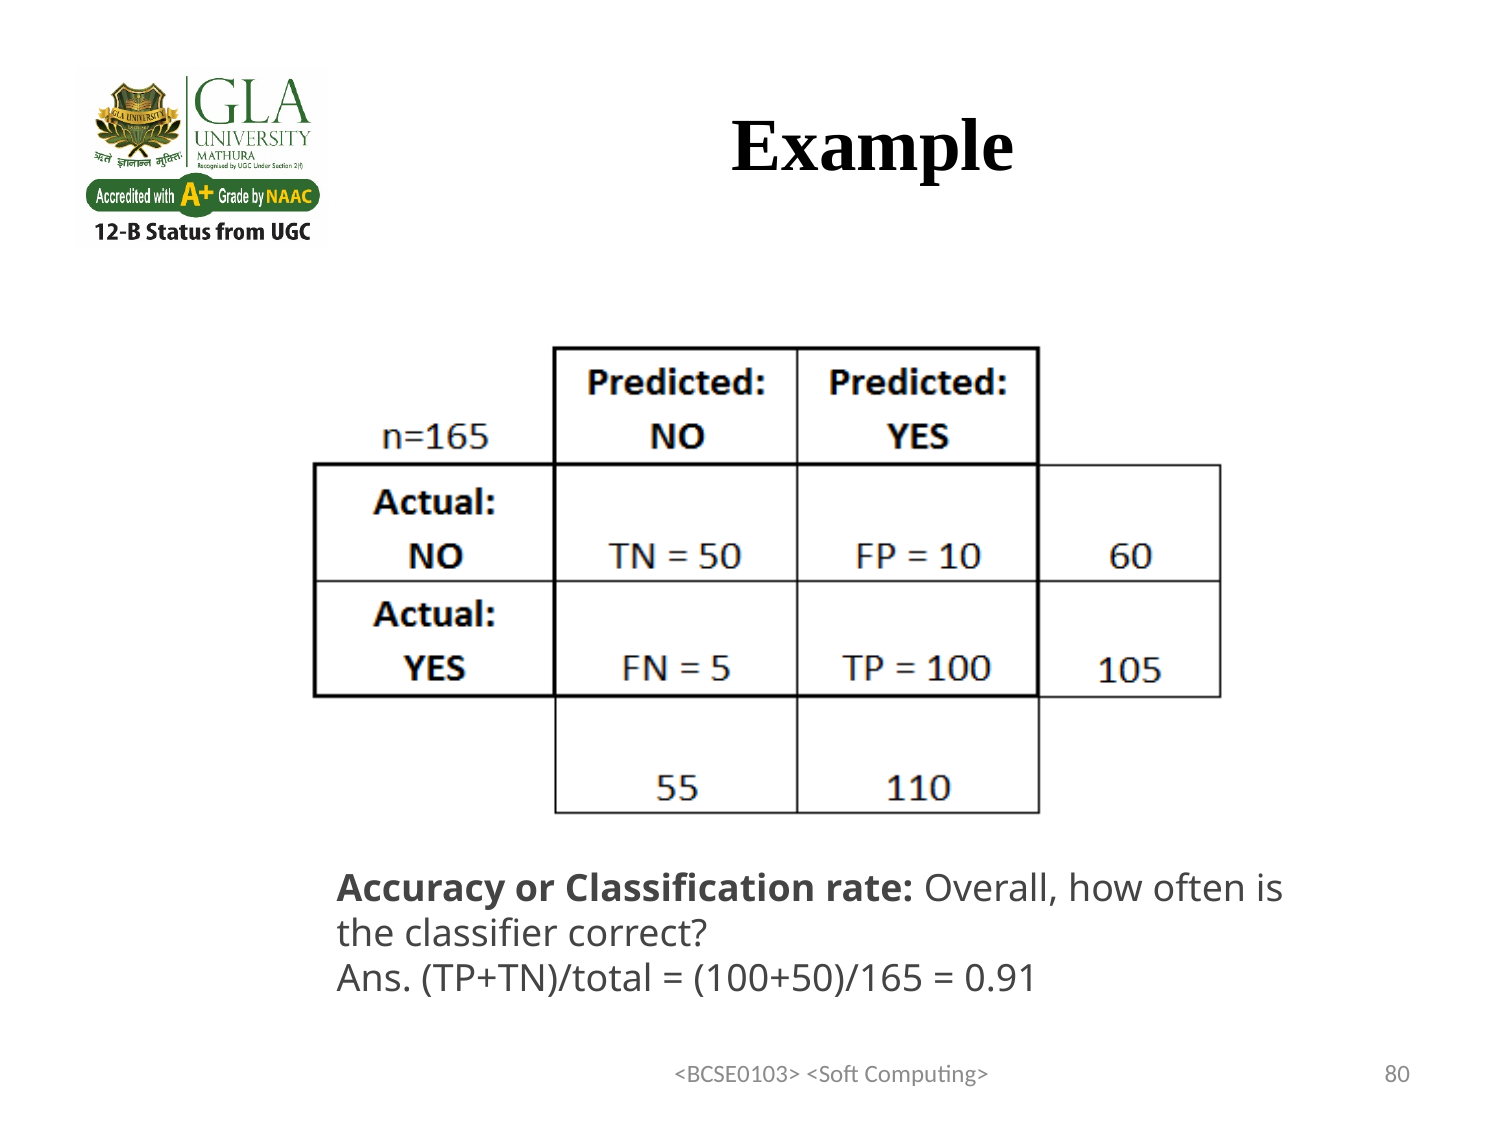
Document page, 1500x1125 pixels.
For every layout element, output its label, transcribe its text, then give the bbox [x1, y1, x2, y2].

footer <BCSE0103> <Soft Computing> [512, 1042, 1074, 1103]
picture [76, 66, 329, 249]
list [277, 314, 1259, 852]
text_box Accuracy or Classification rate: Overall, how often is the classifier correct? Ans. (TP+TN)/total = (100+50)/165 = 0.91 [321, 857, 1341, 1007]
title Example [322, 45, 1425, 235]
slide_number 80 [1074, 1042, 1425, 1103]
